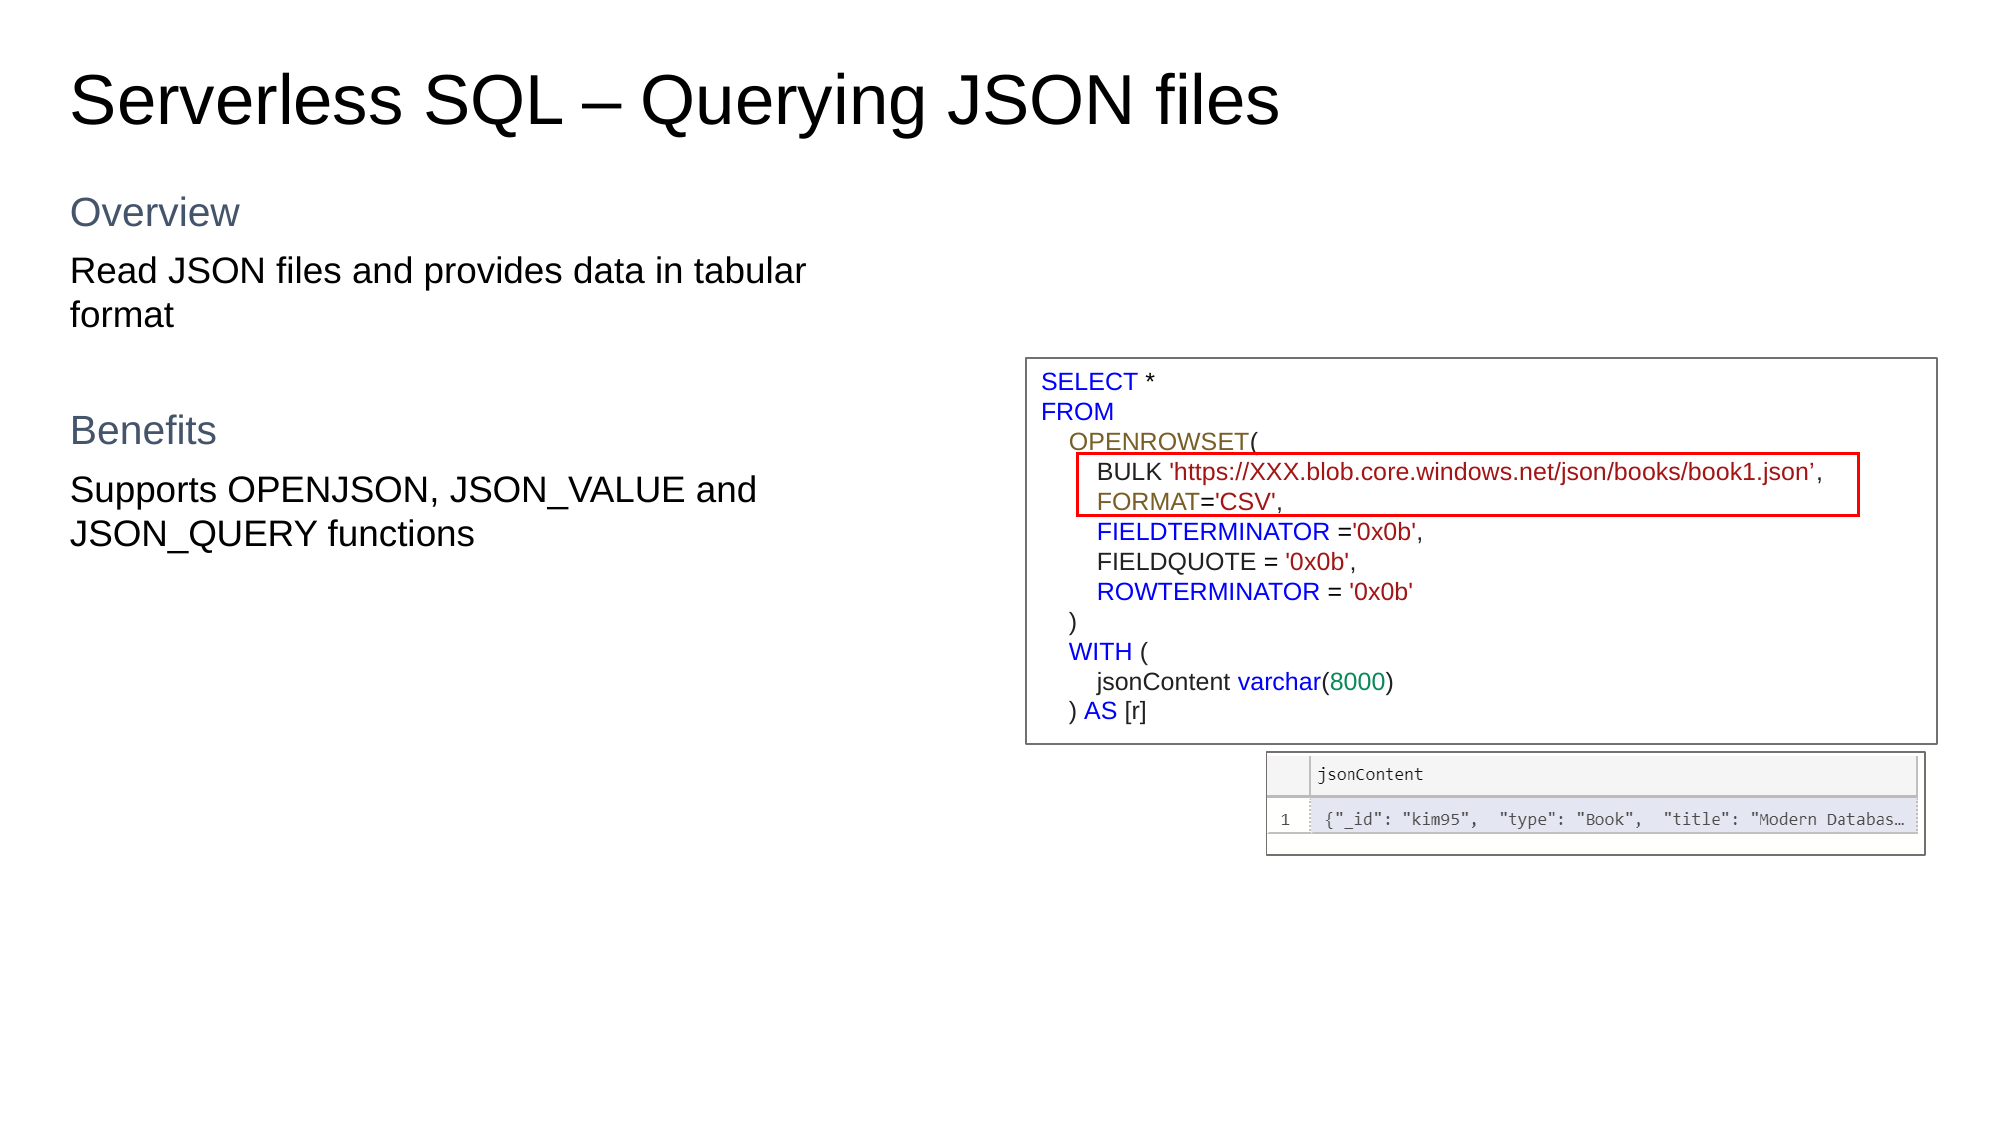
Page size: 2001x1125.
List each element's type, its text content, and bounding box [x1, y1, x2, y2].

title Serverless SQL – Querying JSON files [70, 36, 1925, 161]
text_box SELECT * FROM OPENROWSET( BULK 'https://XXX.blob.core.windows.net/json/books/book1.json’, FORMAT='CSV', FIELDTERMINATOR ='0x0b', FIELDQUOTE = '0x0b', ROWTERMINATOR = '0x0b' ) WITH ( jsonContent varchar(8000) ) AS [r] [1025, 358, 1938, 744]
picture [1267, 752, 1925, 855]
list Overview Read JSON files and provides data in tabular format Benefits Supports OPENJSON, JSON_VALUE and JSON_QUERY functions [70, 185, 899, 580]
text_box [1077, 453, 1859, 516]
